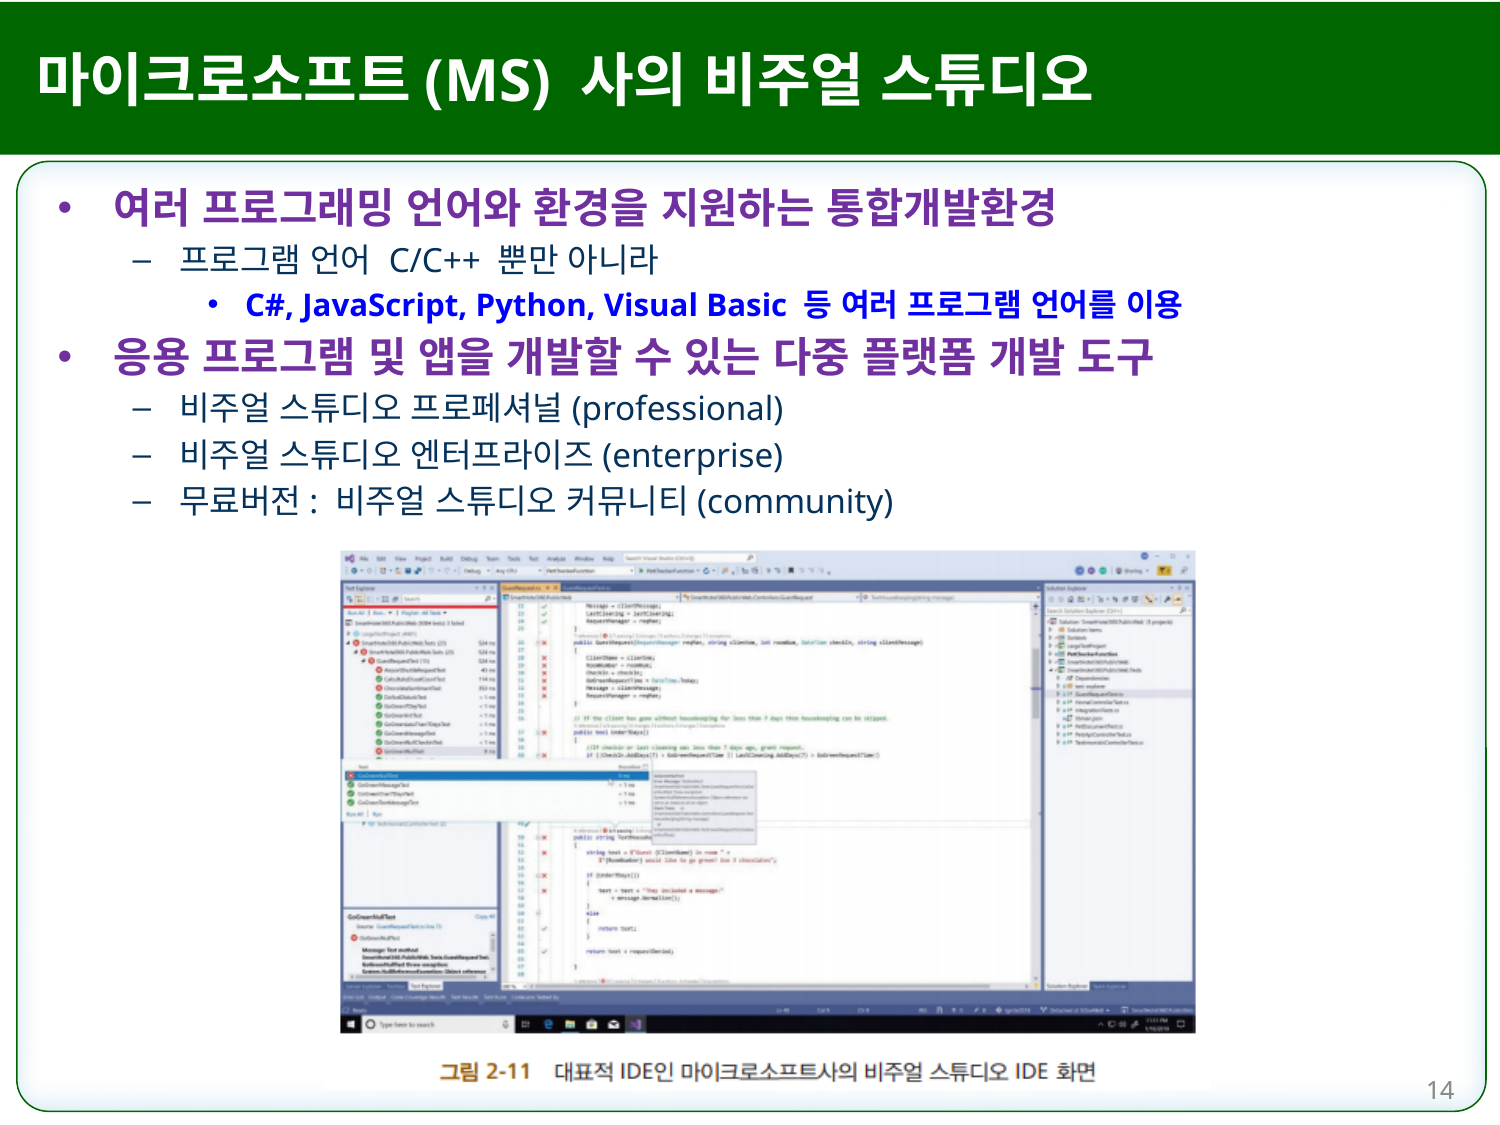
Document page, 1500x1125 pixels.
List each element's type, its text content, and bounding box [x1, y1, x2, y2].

list 여러 프로그래밍 언어와 환경을 지원하는 통합개발환경 프로그램 언어 C/C++ 뿐만 아니라 C#, JavaScript, Python, Visual Basic 등 여러 프로그램 언어를 이용 응용 프로그램 및 앱을 개발할 수 있는 다중 플랫폼 개발 도구 비주얼 스튜디오 프로페셔널(professional) 비주얼 스튜디오 엔터프라이즈(enterprise) 무료버전: 비주얼 스튜디오 커뮤니티(community) [42, 174, 1454, 1082]
slide_number 14 [1119, 1071, 1470, 1112]
title 마이크로소프트(MS) 사의 비주얼 스튜디오 [21, 40, 1476, 115]
picture [325, 543, 1210, 1090]
